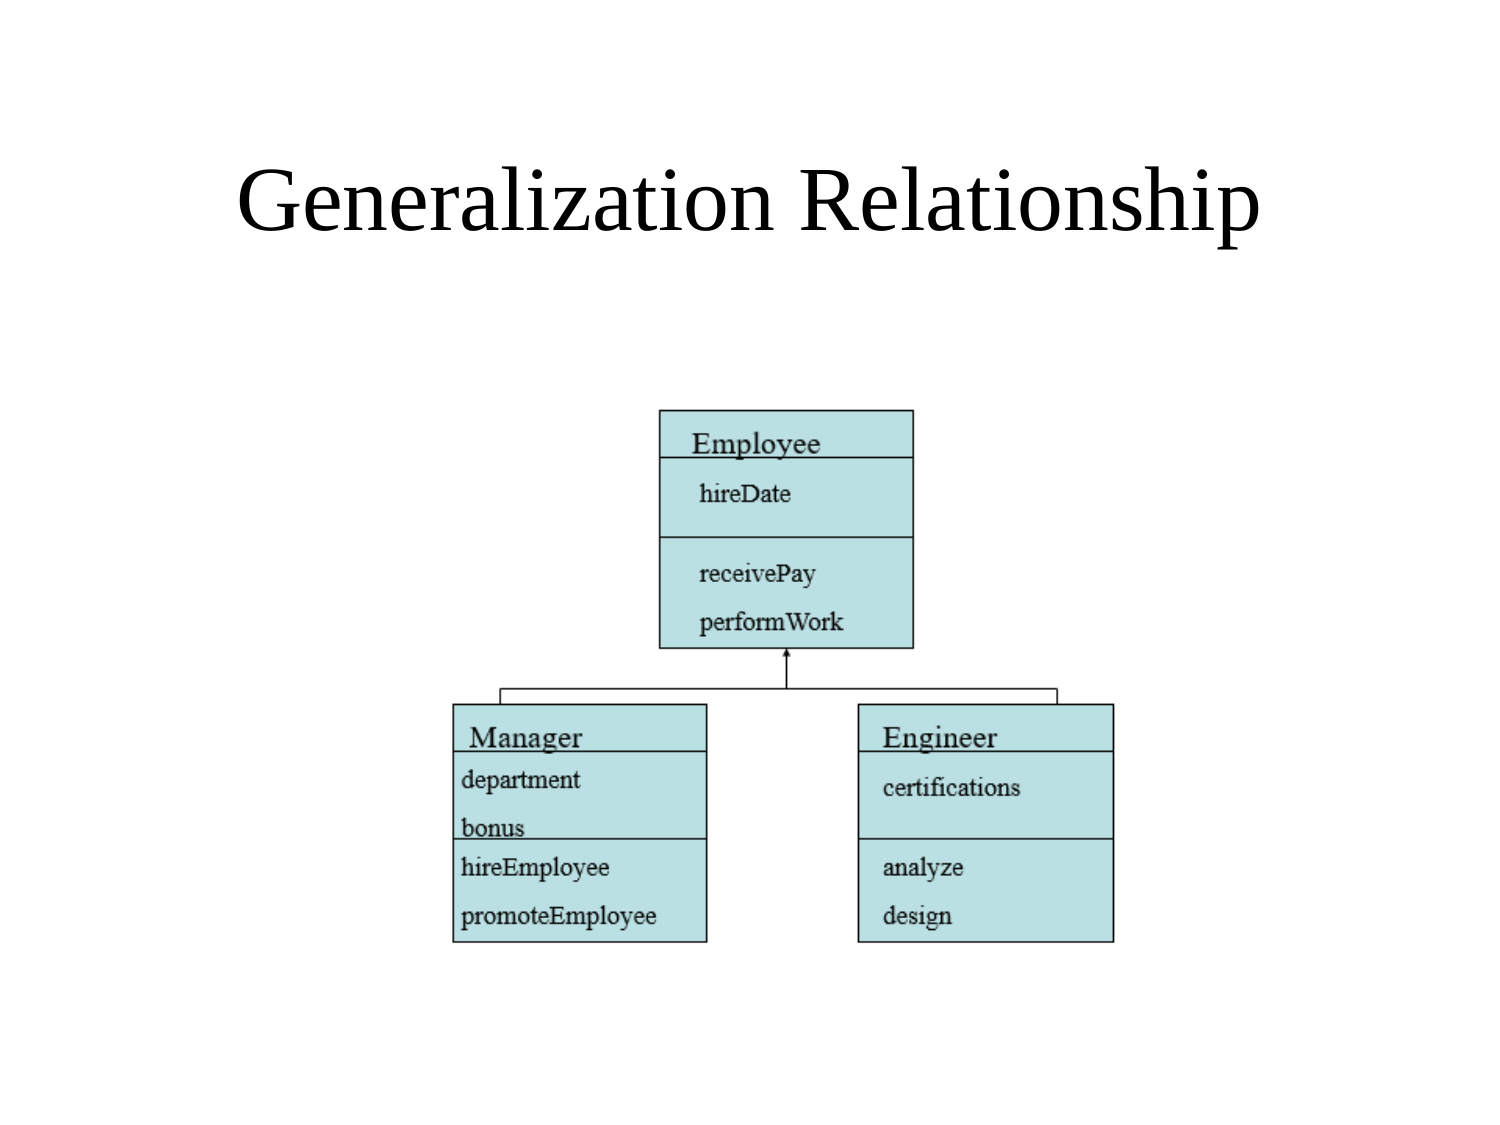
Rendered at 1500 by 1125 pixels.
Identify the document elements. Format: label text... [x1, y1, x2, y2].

title Generalization Relationship [112, 99, 1388, 288]
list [326, 371, 1174, 954]
